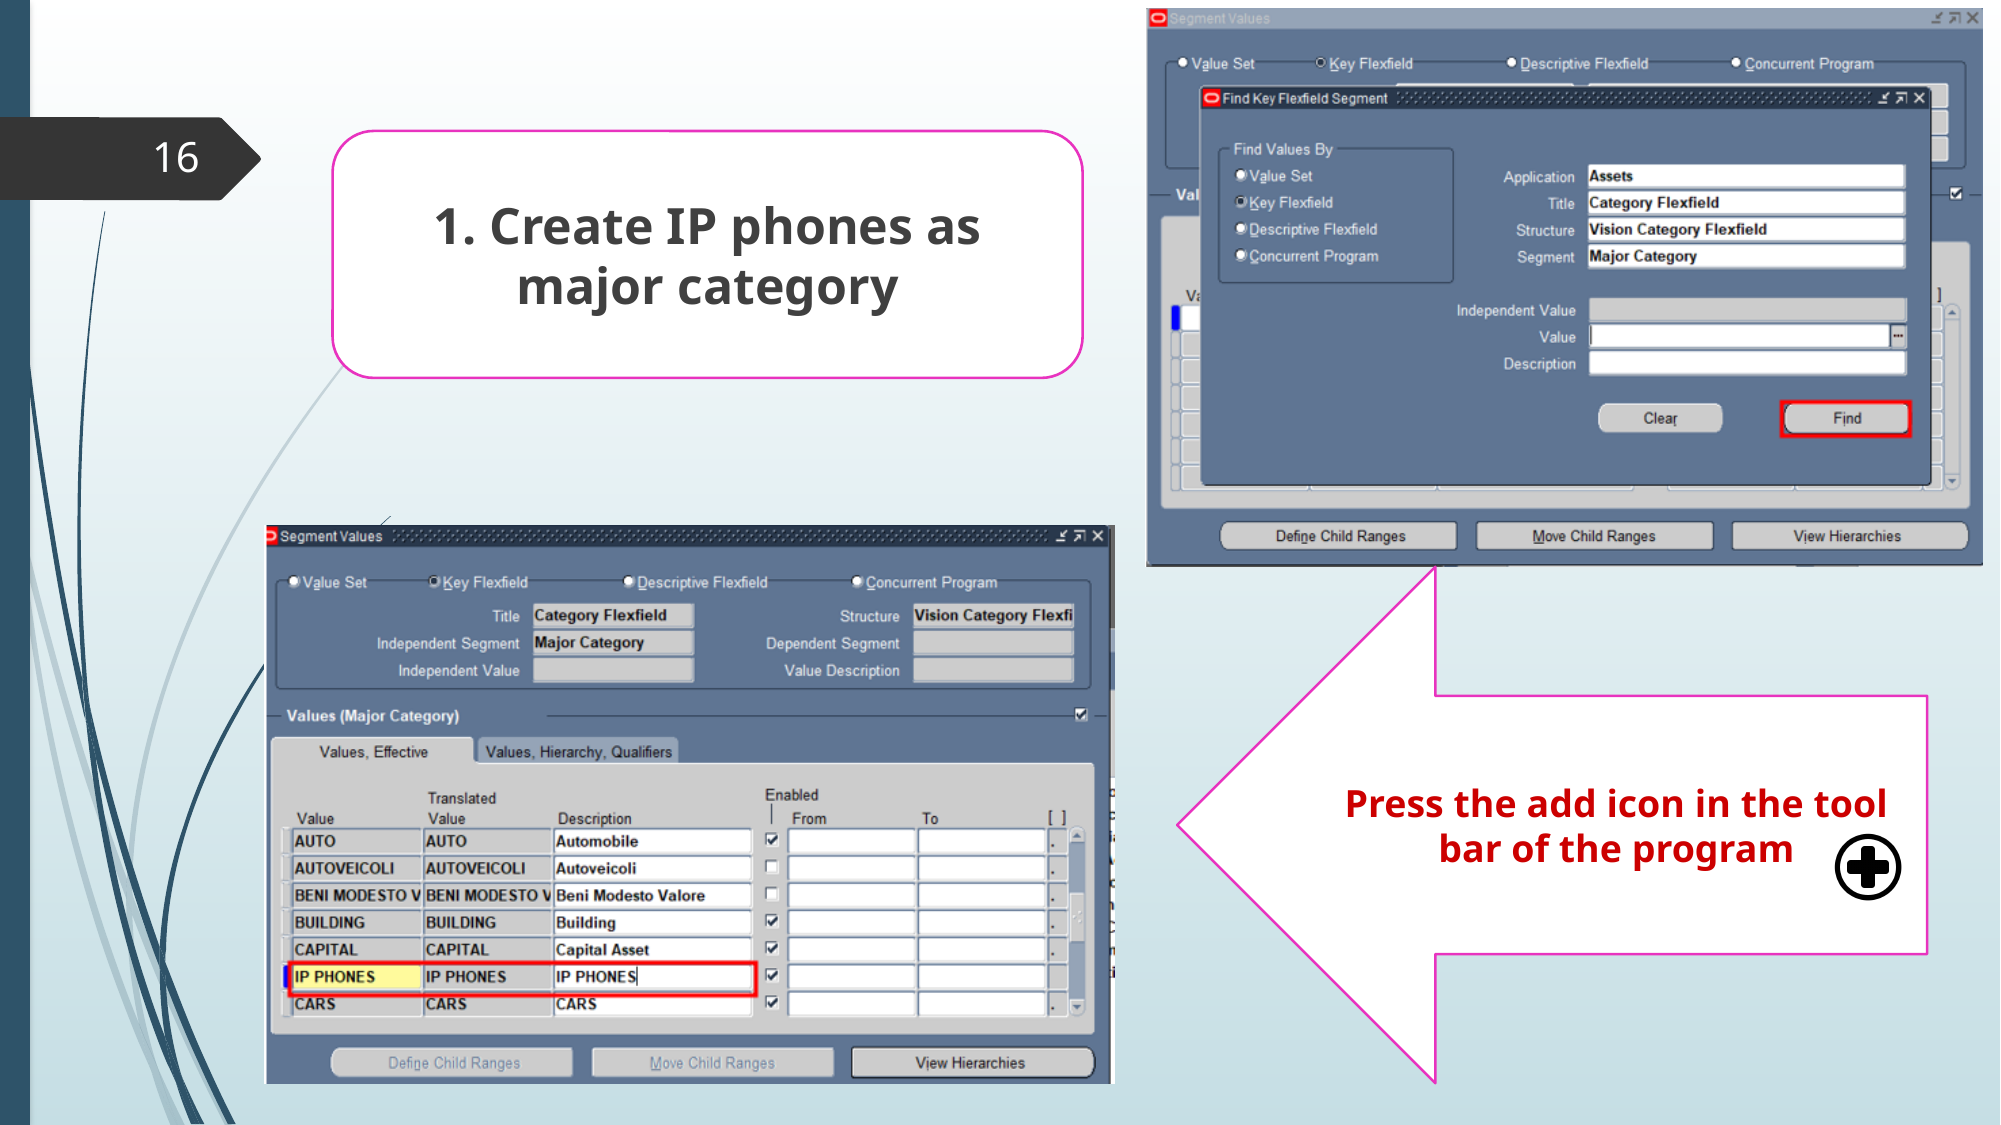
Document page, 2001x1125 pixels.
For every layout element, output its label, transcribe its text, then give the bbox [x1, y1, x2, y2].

picture [1826, 824, 1911, 909]
slide_number 16 [87, 129, 216, 190]
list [1145, 8, 1983, 568]
picture [263, 524, 1115, 1084]
text_box Press the add icon in the tool bar of the program [1176, 576, 1929, 1085]
text_box 1. Create IP phones as major category [331, 129, 1084, 380]
